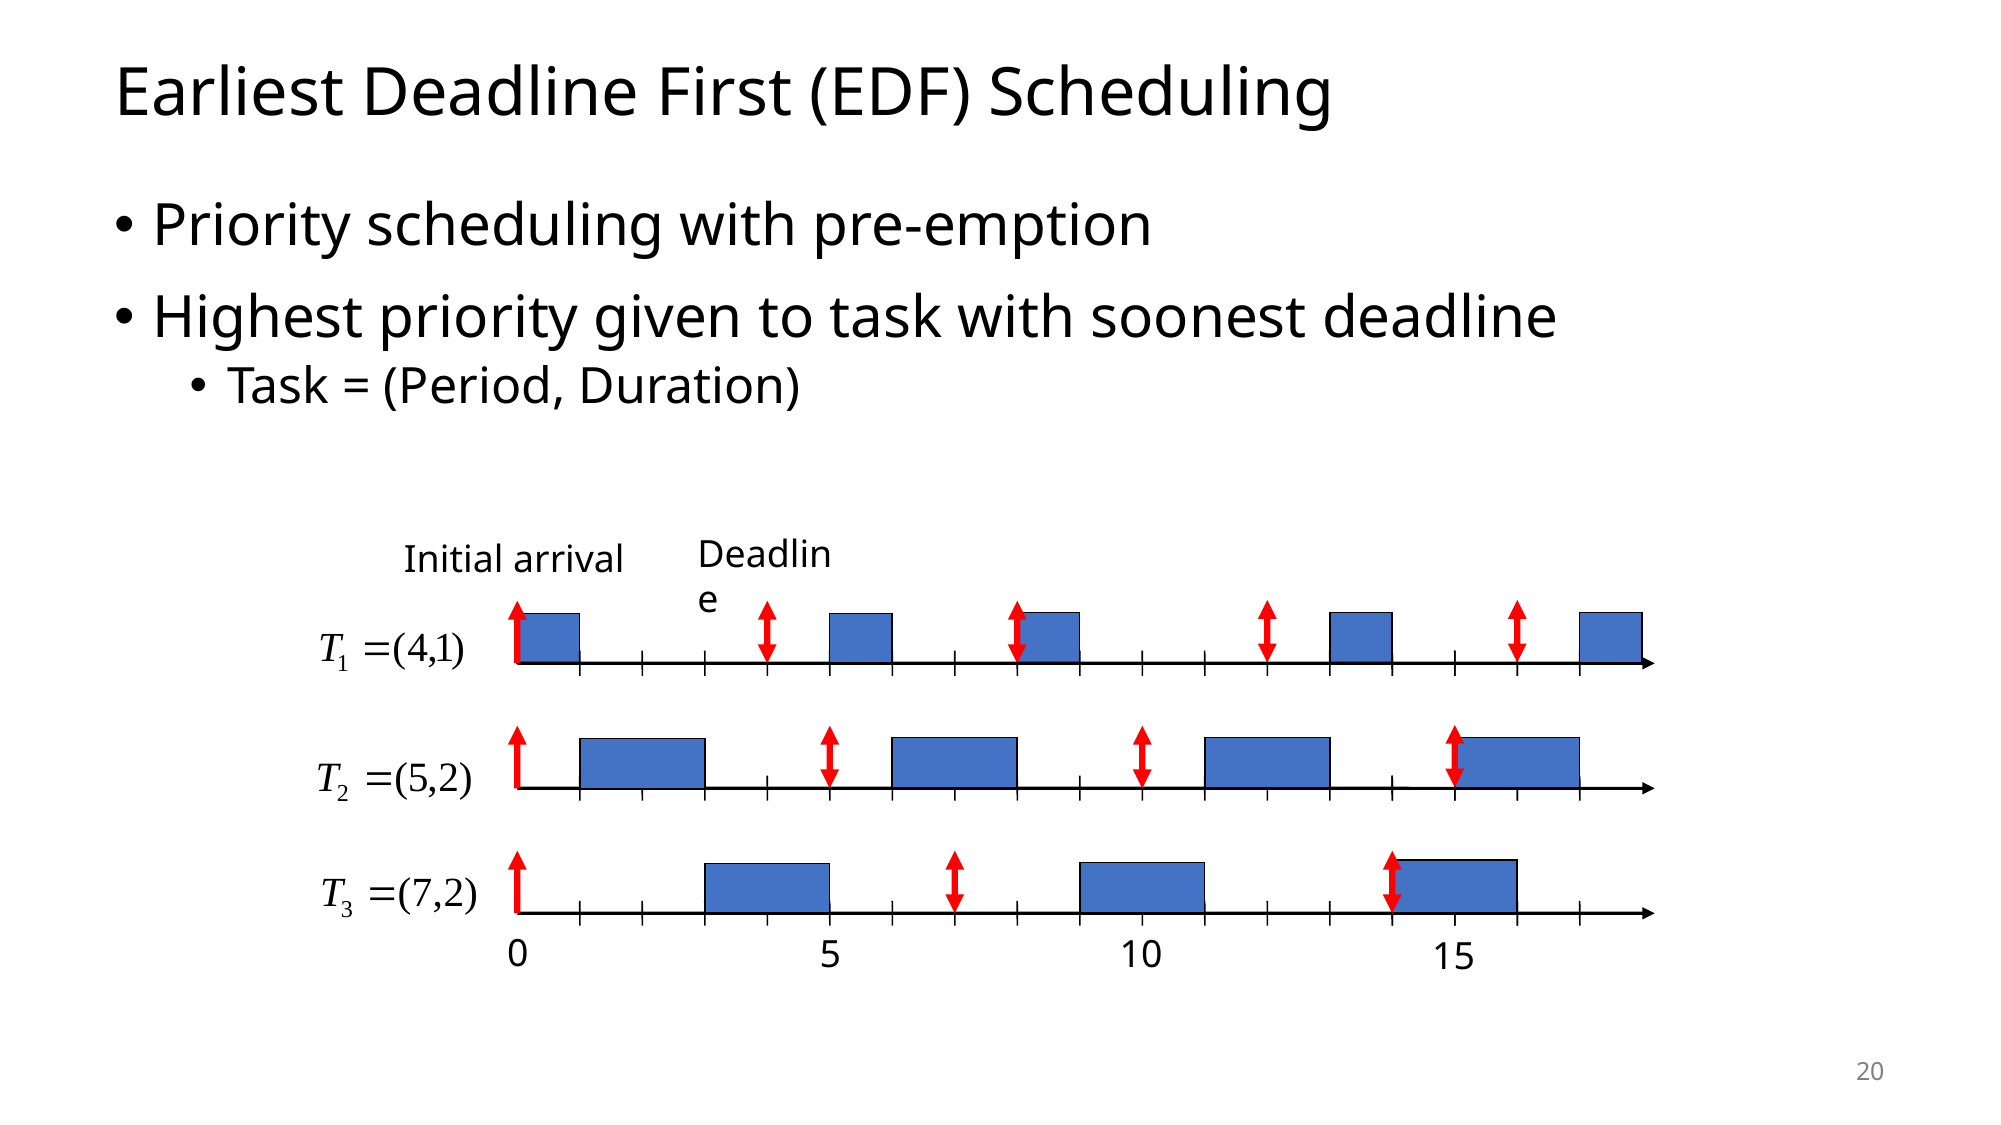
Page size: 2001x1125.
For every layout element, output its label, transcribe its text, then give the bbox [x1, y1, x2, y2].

title Earliest Deadline First (EDF) Scheduling [99, 37, 1900, 150]
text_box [311, 600, 1655, 986]
list Priority scheduling with pre-emption Highest priority given to task with soonest deadline Task = (Period, Duration) [99, 187, 1900, 1013]
text_box Initial arrival [389, 527, 696, 588]
slide_number 20 [1749, 1042, 1900, 1103]
text_box Deadline [682, 522, 864, 600]
